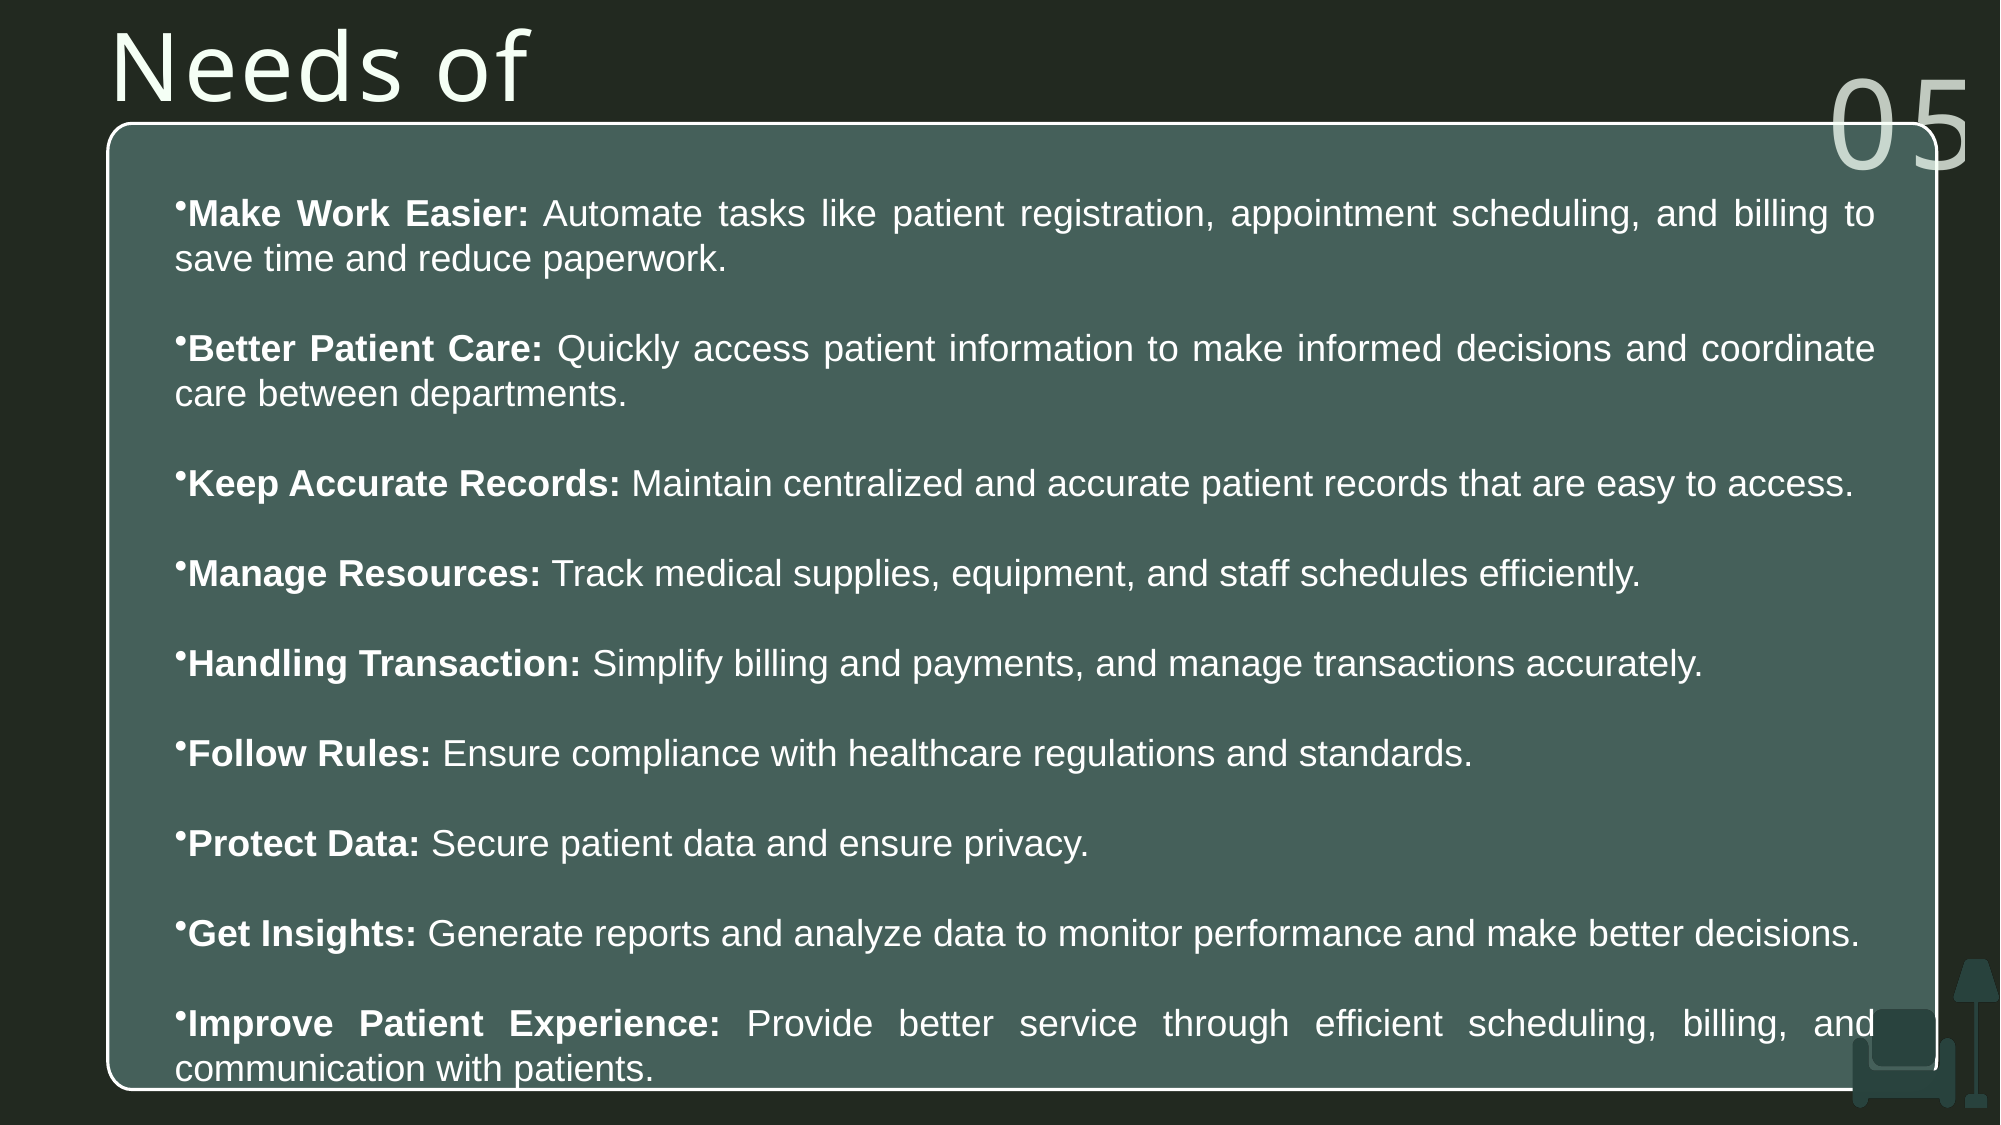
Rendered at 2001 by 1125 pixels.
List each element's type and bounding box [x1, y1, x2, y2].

text_box [0, 0, 2000, 1125]
text_box [85, 123, 1937, 1125]
